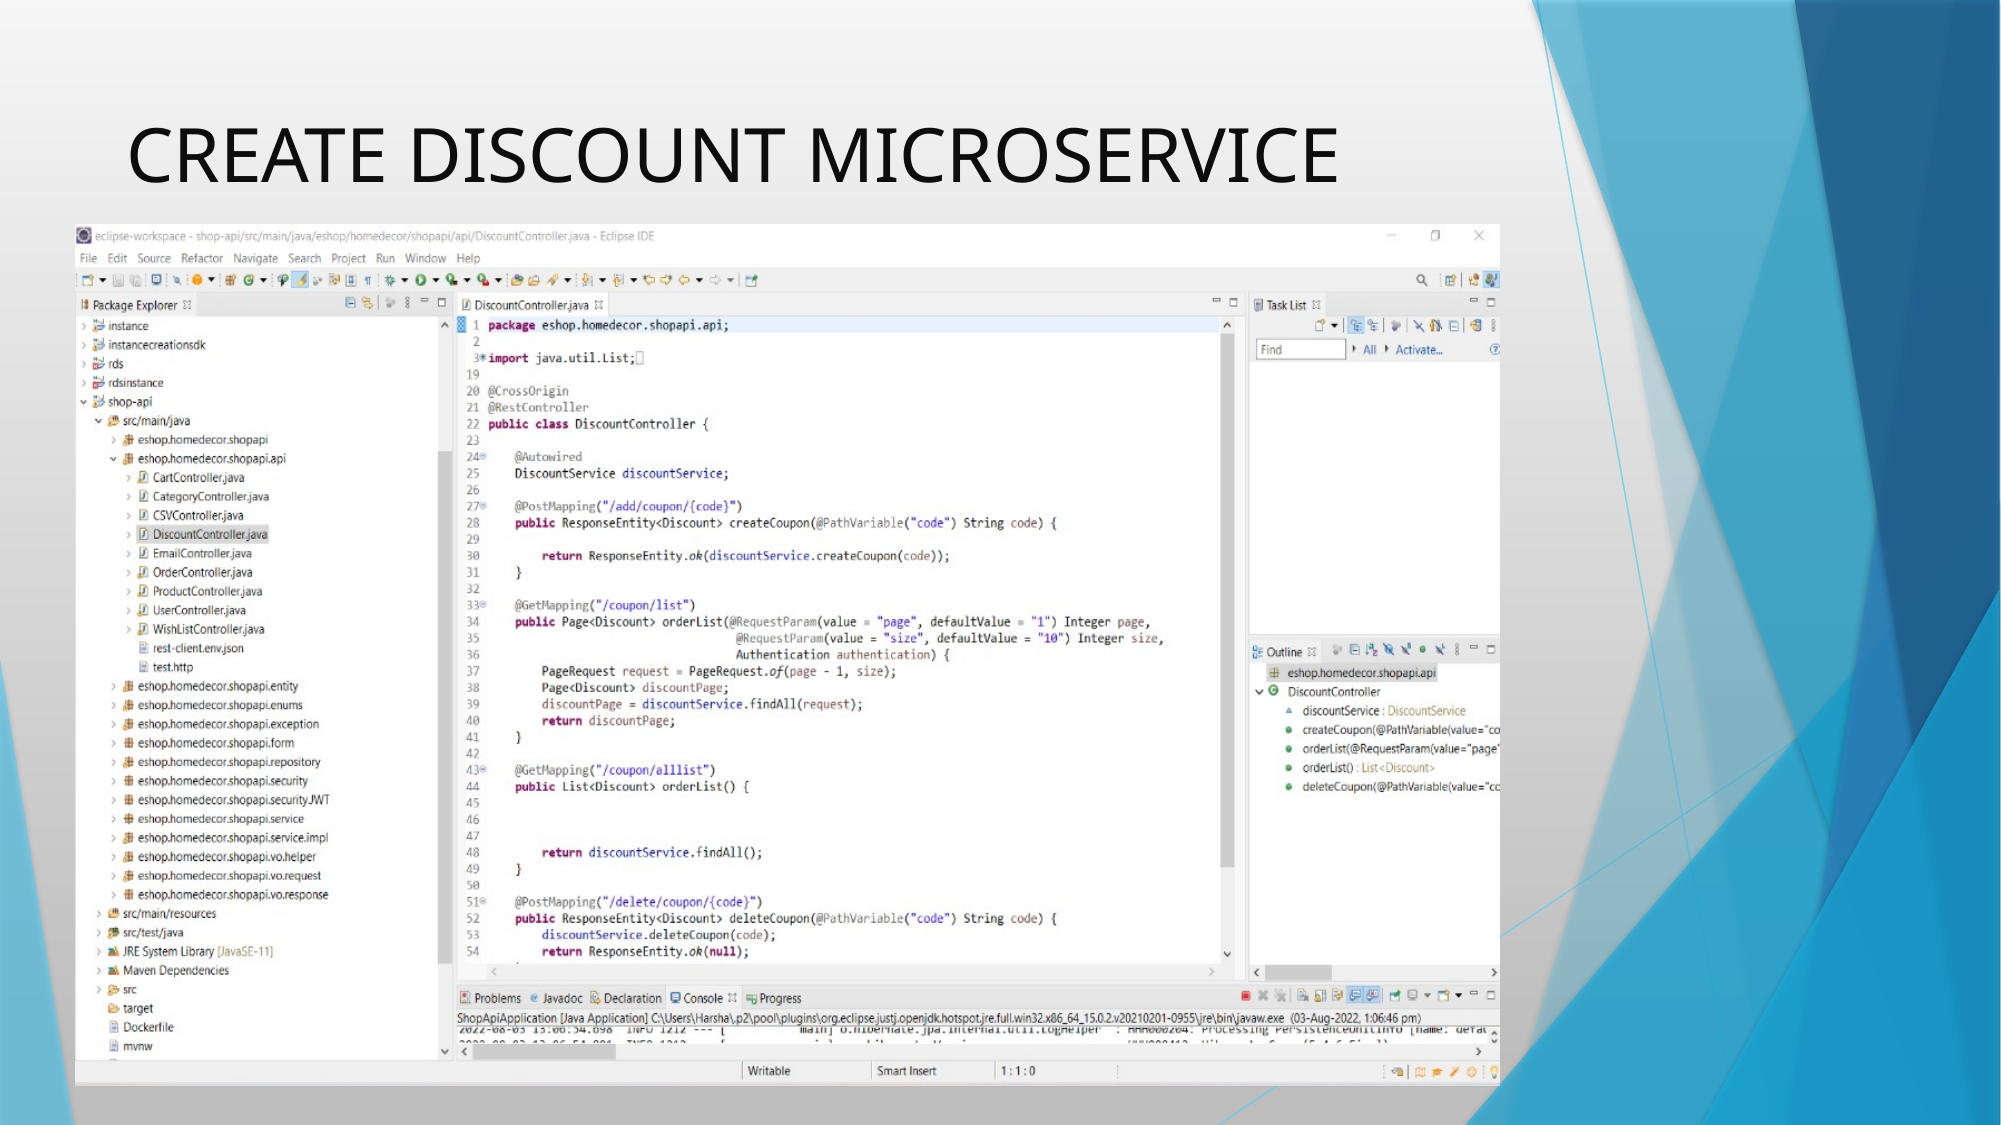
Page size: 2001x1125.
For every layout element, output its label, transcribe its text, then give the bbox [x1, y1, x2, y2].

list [74, 224, 1501, 1087]
title CREATE DISCOUNT MICROSERVICE [111, 99, 1522, 317]
